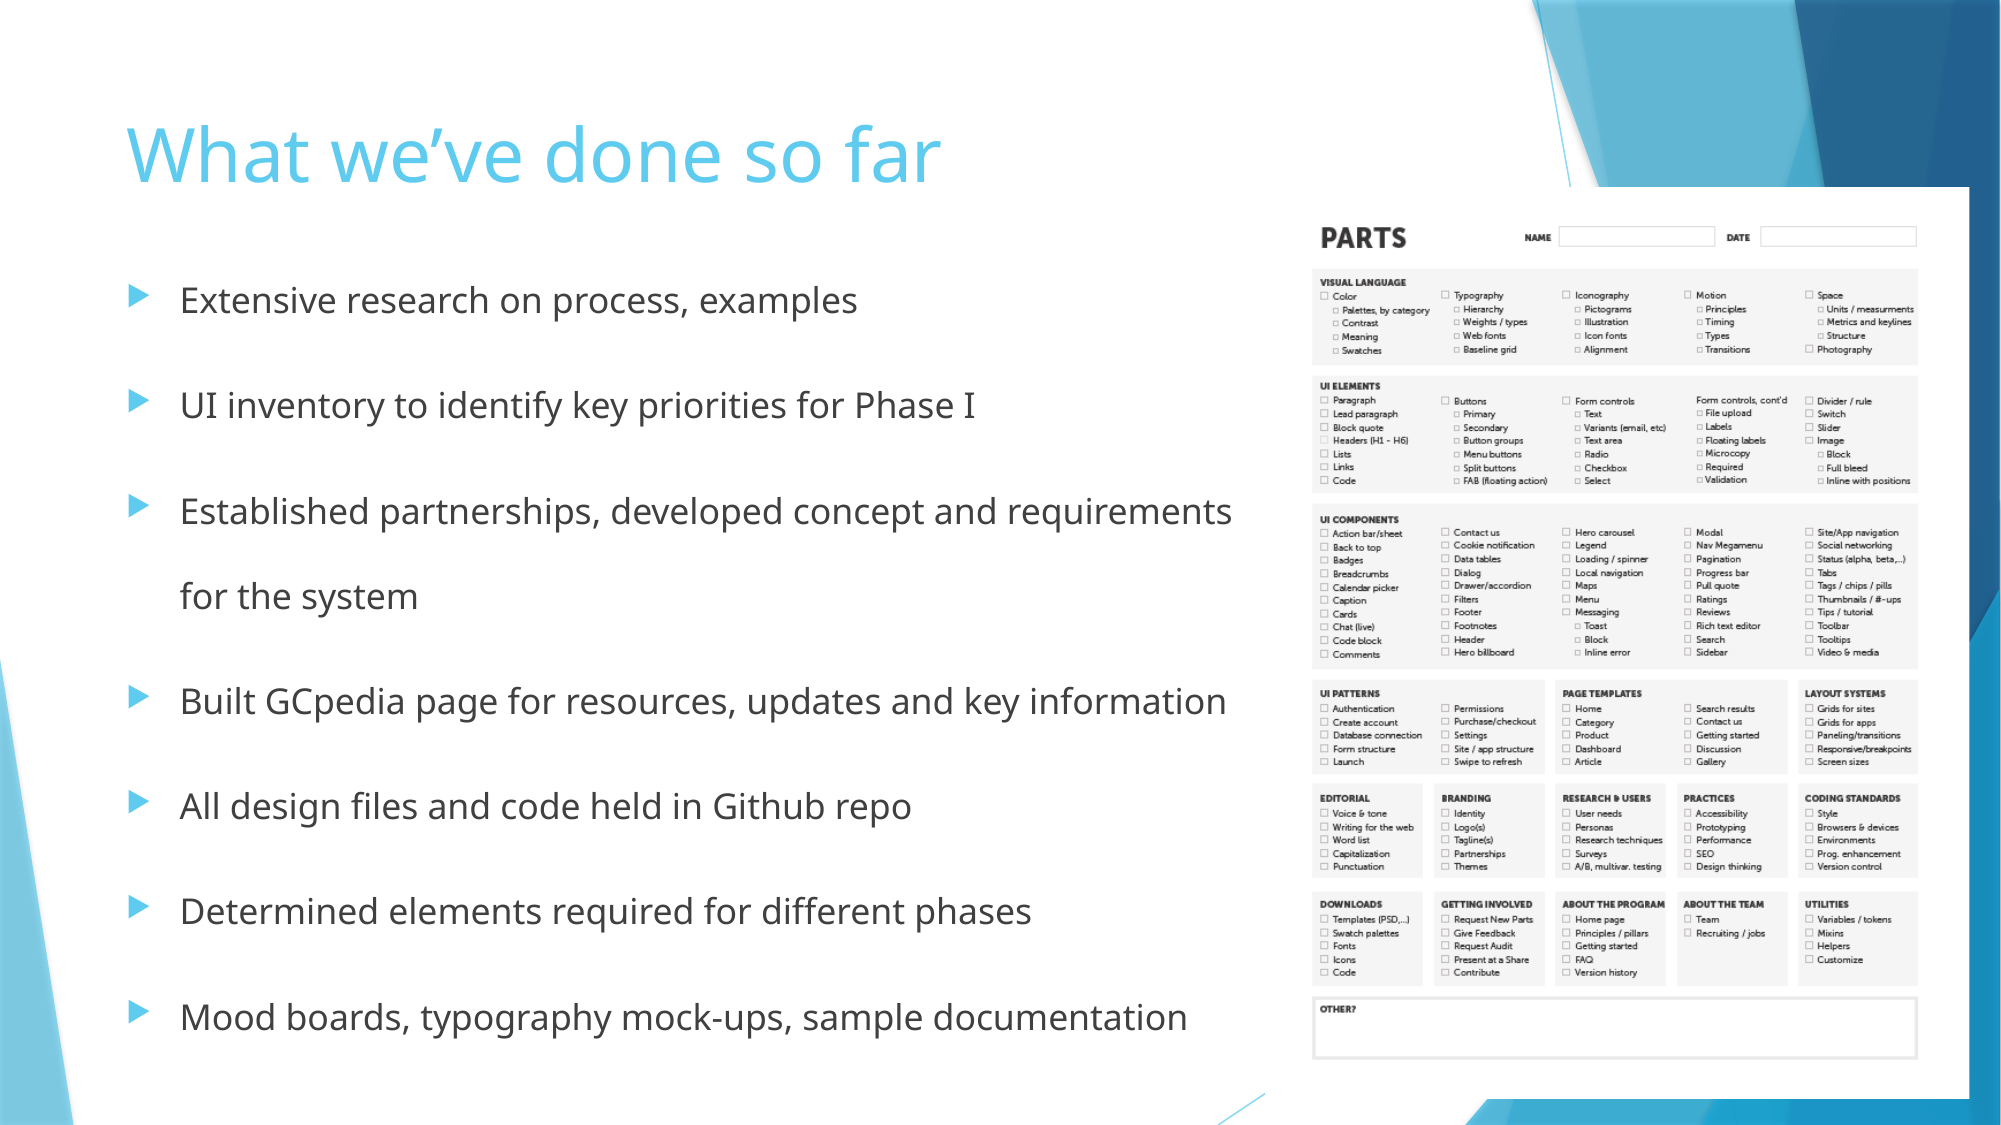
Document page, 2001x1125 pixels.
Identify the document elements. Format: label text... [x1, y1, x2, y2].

list Extensive research on process, examples UI inventory to identify key priorities for Phase I Established partnerships, developed concept and requirements for the system Built GCpedia page for resources, updates and key information All design files and code held in Github repo Determined elements required for different phases Mood boards, typography mock-ups, sample documentation [111, 228, 1259, 1059]
title What we’ve done so far [111, 99, 1522, 228]
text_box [1264, 186, 1970, 1100]
